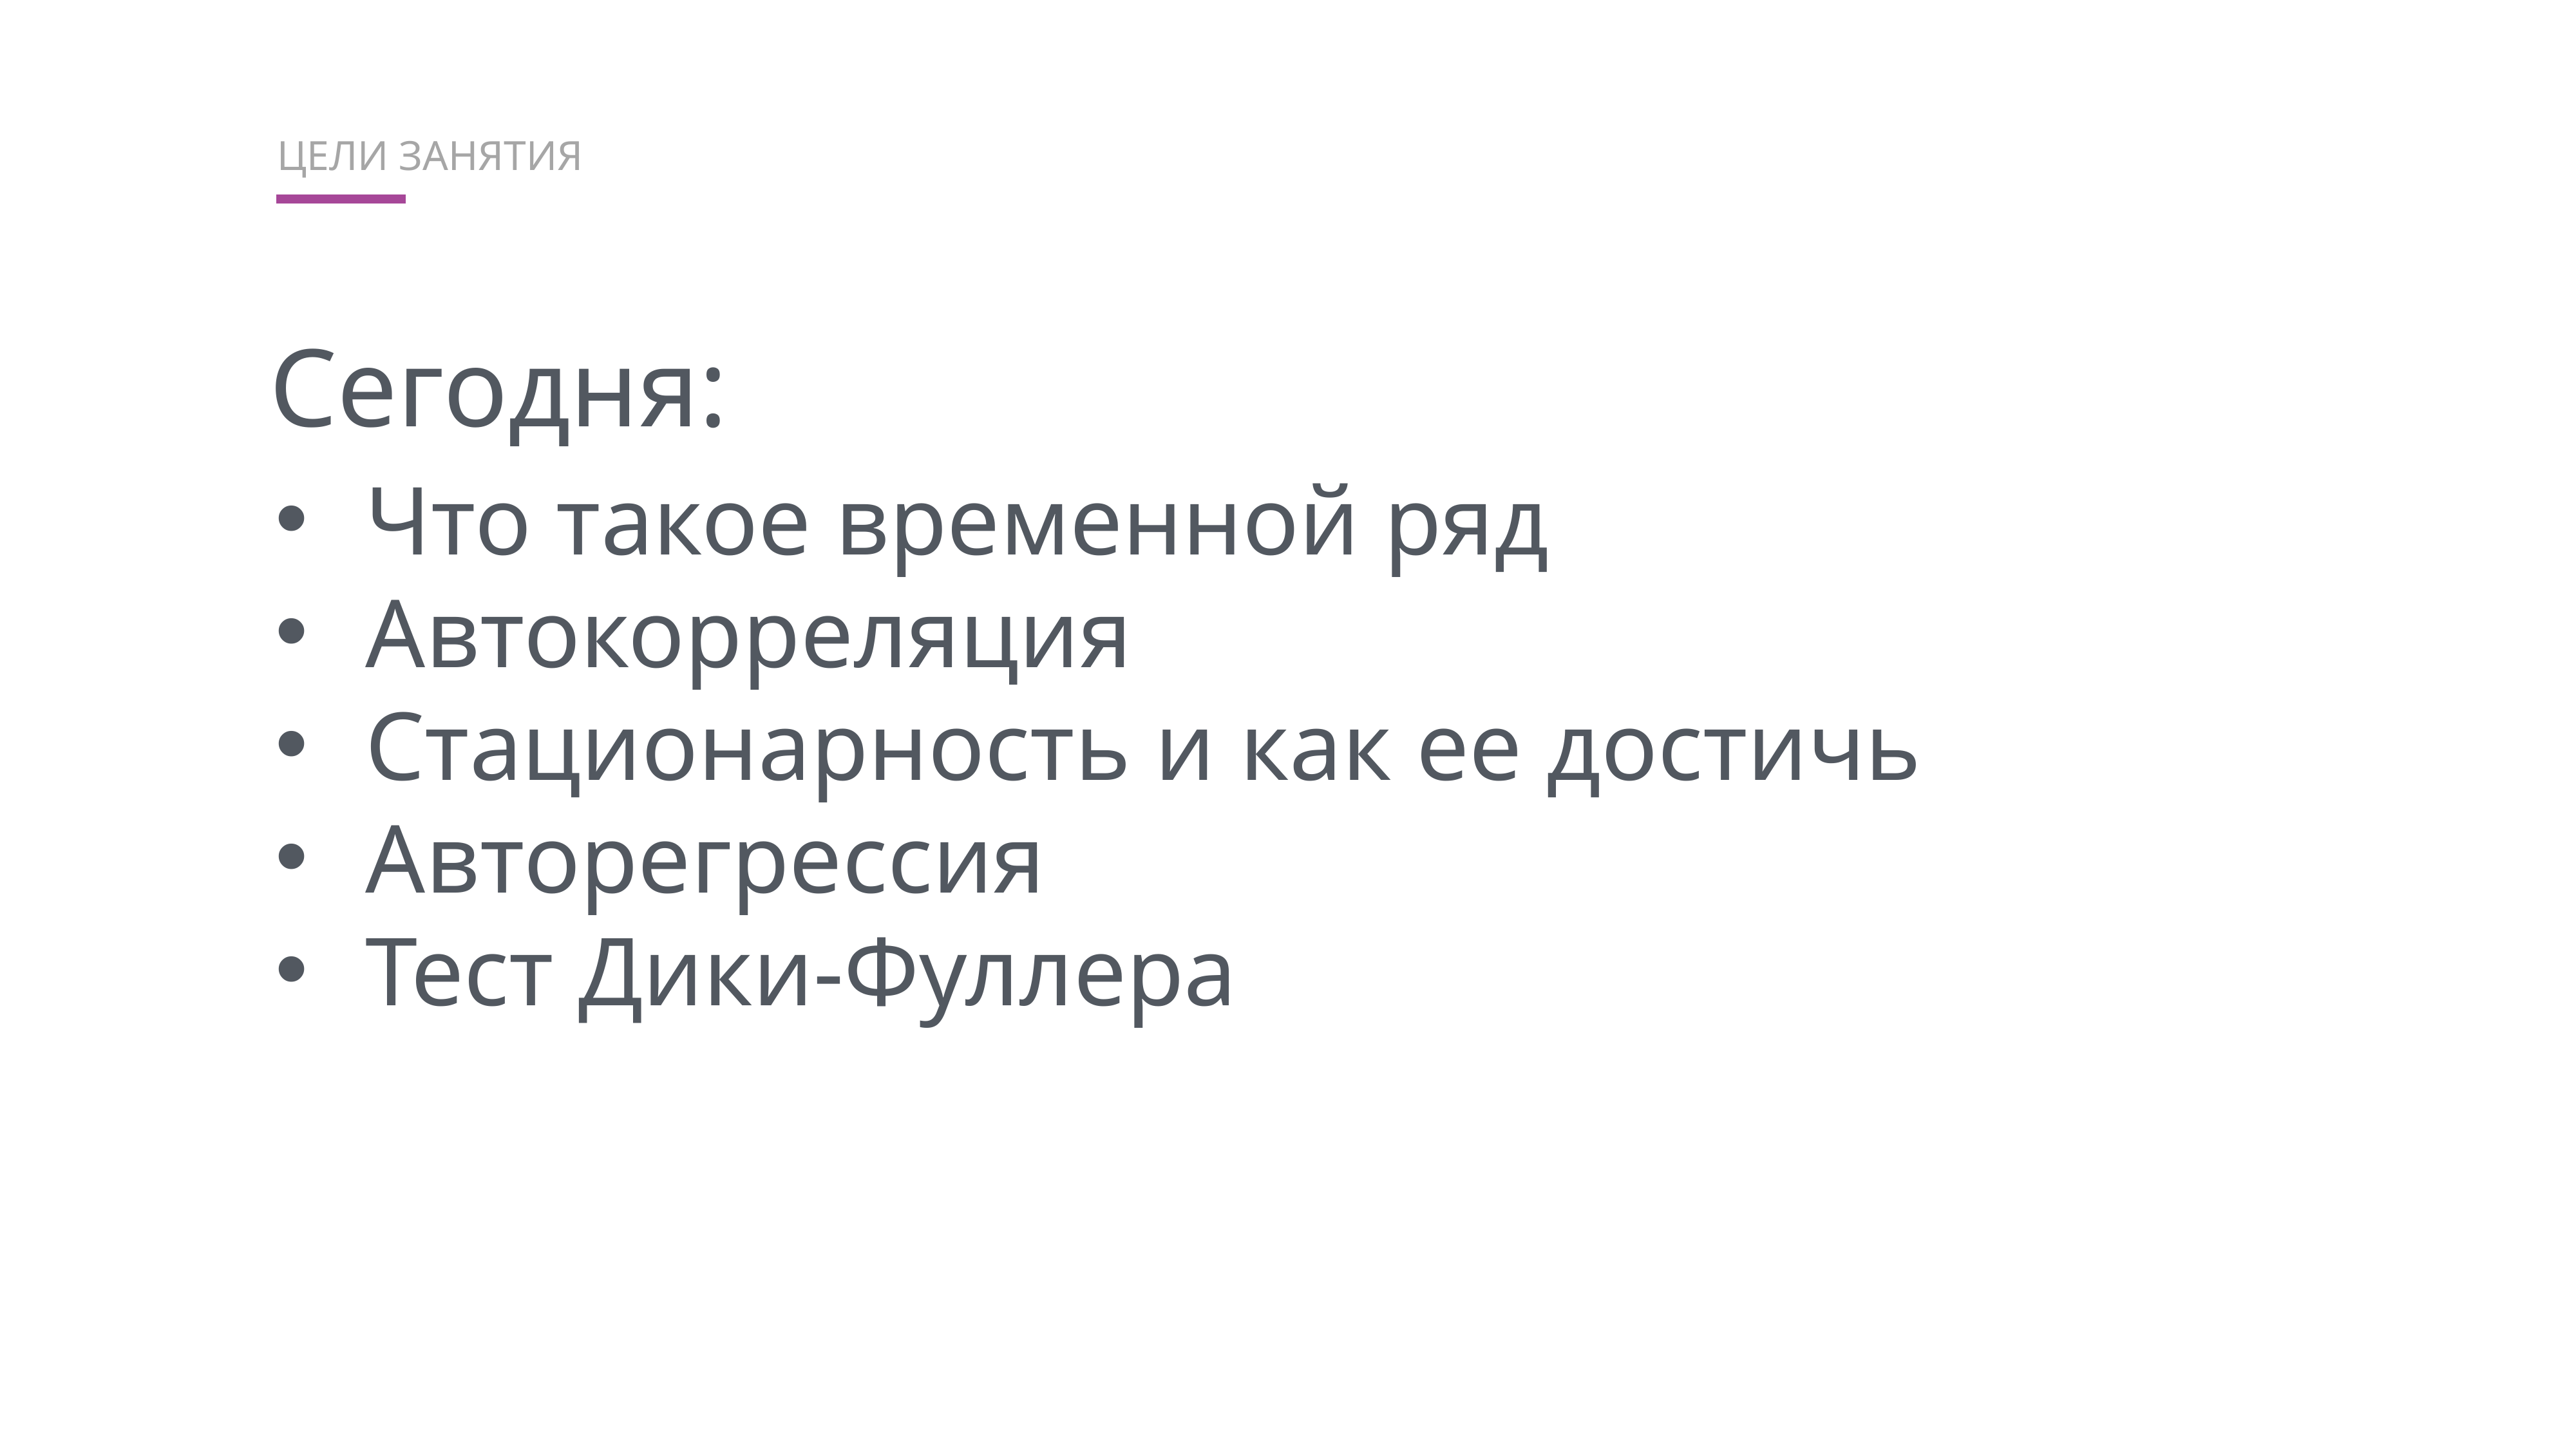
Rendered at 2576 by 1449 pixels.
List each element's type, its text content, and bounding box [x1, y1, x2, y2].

text_box Сегодня: [264, 275, 2311, 456]
text_box ЦЕЛИ ЗАНЯТИЯ [272, 109, 2318, 178]
text_box Что такое временной ряд Автокорреляция Стационарность и как ее достичь Авторегрессия Тест Дики-Фуллера [269, 455, 2316, 833]
